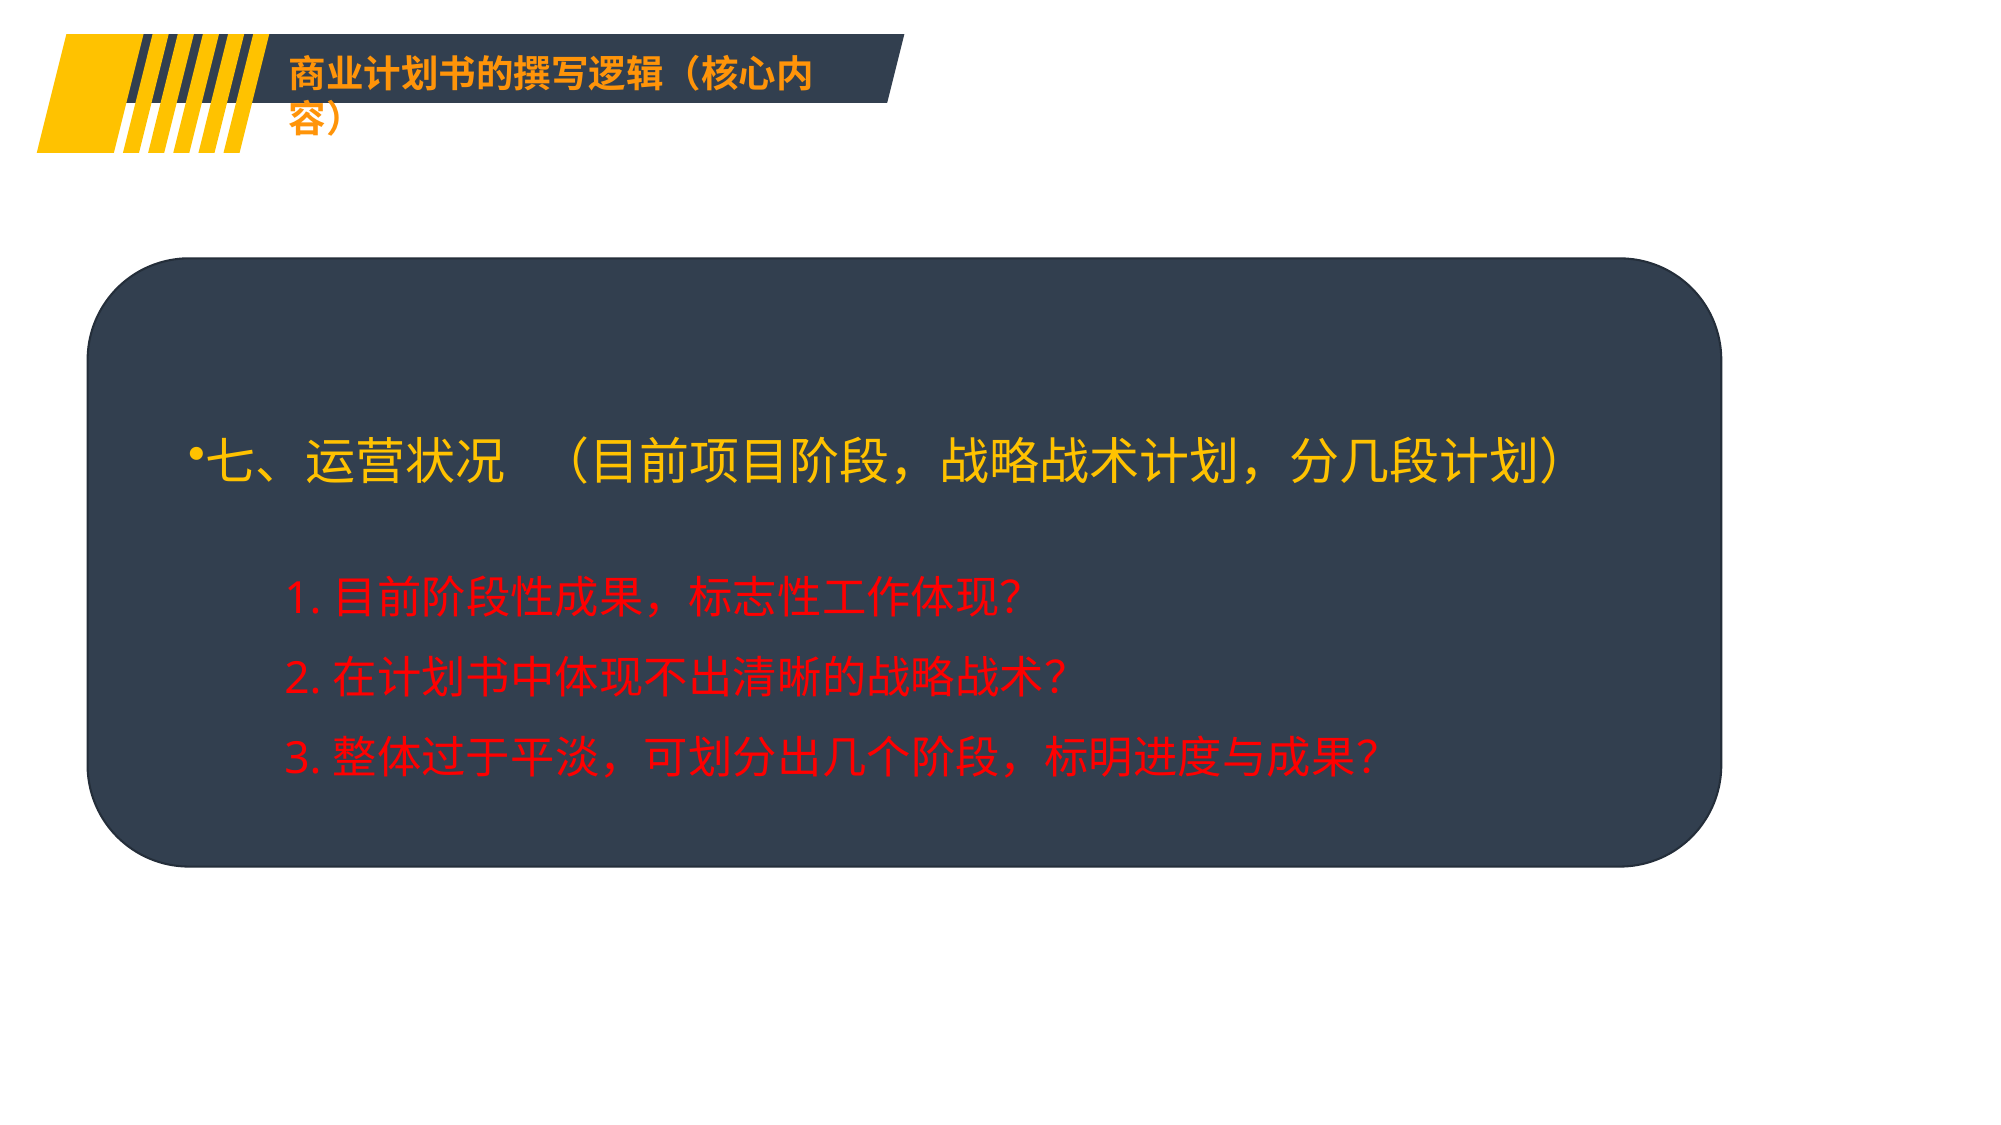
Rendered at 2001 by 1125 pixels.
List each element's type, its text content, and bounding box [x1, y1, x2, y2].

text_box 七、运营状况 （目前项目阶段，战略战术计划，分几段计划） [173, 422, 2000, 498]
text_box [36, 34, 905, 153]
text_box [86, 257, 1723, 868]
text_box 1.目前阶段性成果，标志性工作体现？ 2.在计划书中体现不出清晰的战略战术？ 3.整体过于平淡，可划分出几个阶段，标明进度与成果？ [269, 534, 1416, 790]
